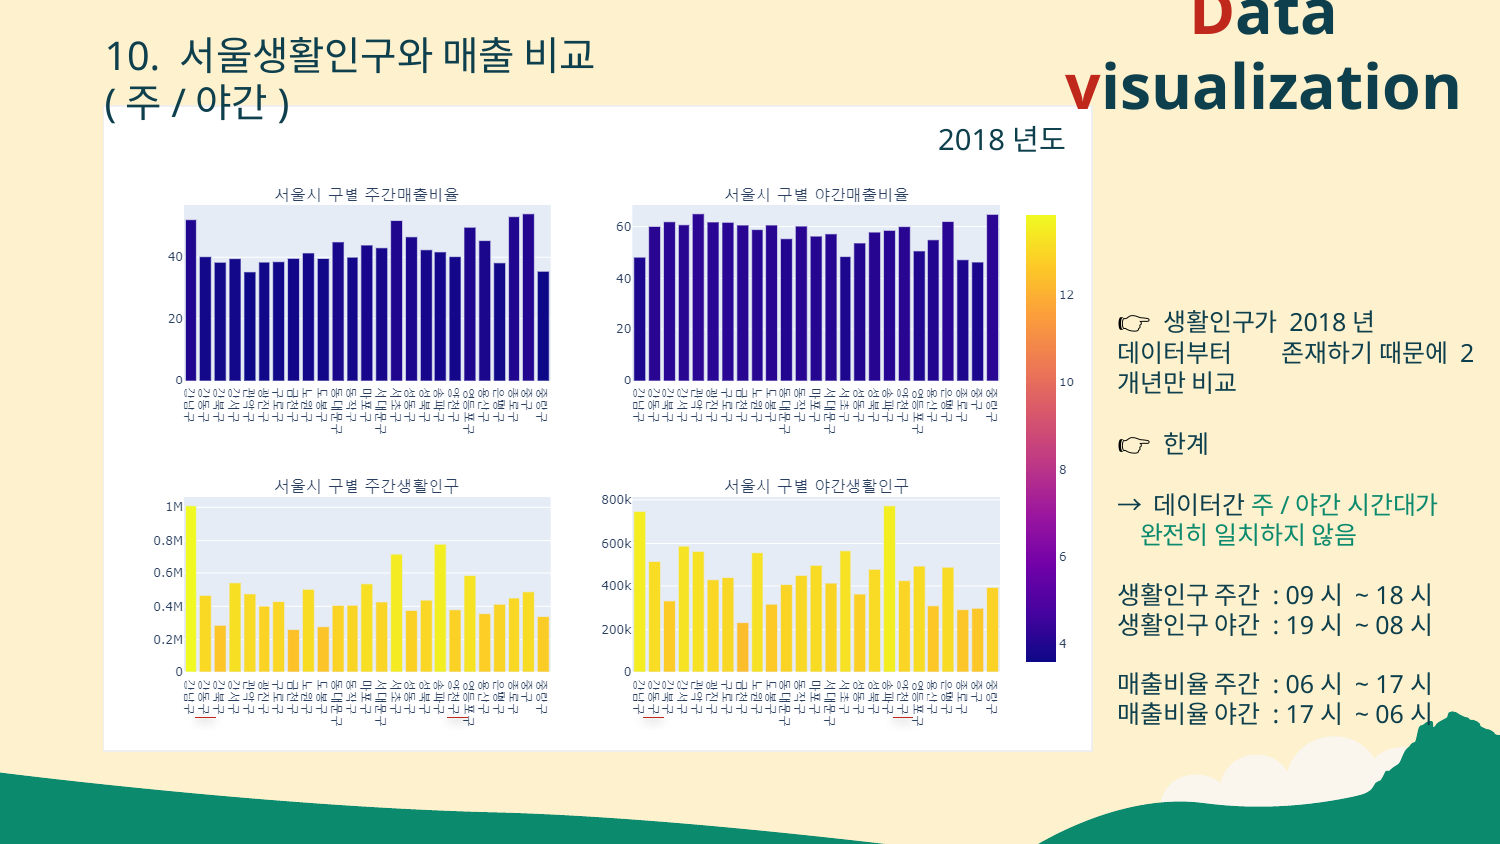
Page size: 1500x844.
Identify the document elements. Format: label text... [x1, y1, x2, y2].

text_box 10. 서울생활인구와 매출 비교(주/야간) [89, 15, 734, 141]
title Data visualization [1028, 0, 1500, 94]
picture [103, 106, 1092, 751]
text_box 👉 생활인구가 2018년 데이터부터 존재하기 때문에 2개년만 비교 👉 한계 → 데이터간 주/야간 시간대가 완전히 일치하지 않음 생활인구 주간 : 09시 ~ 18시 생활인구 야간 : 19시 ~ 08시 매출비율 주간 : 06시 ~ 17시 매출비율 야간 : 17시 ~ 06시 [1102, 289, 1495, 744]
